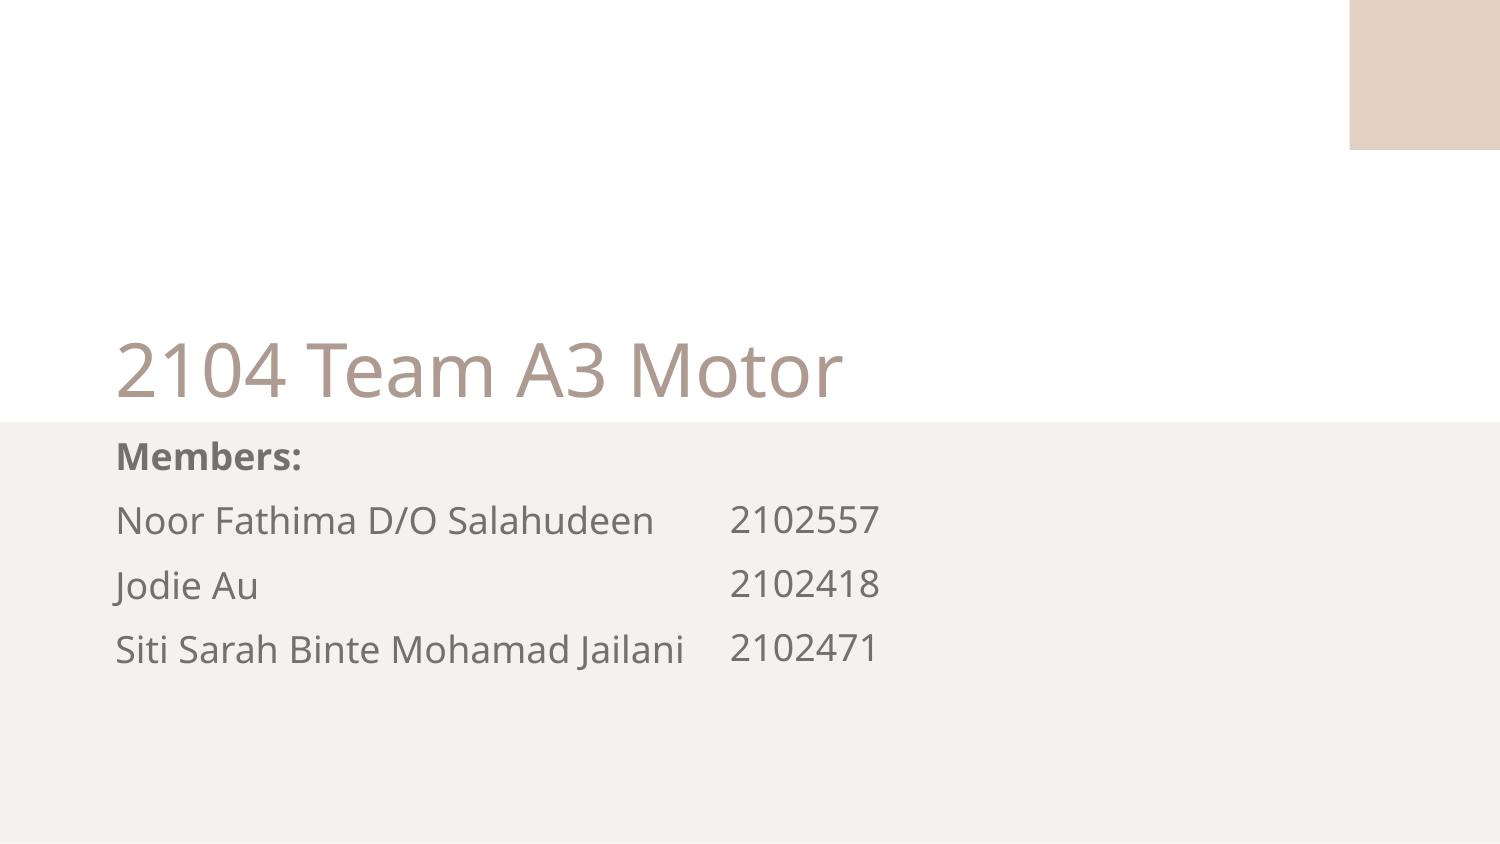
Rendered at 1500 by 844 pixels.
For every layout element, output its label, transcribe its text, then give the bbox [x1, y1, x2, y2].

list Members: Noor Fathima D/O Salahudeen Jodie Au Siti Sarah Binte Mohamad Jailani [115, 426, 1316, 660]
list 2102557 2102418 2102471 [730, 488, 903, 722]
title 2104 Team A3 Motor [115, 223, 857, 414]
